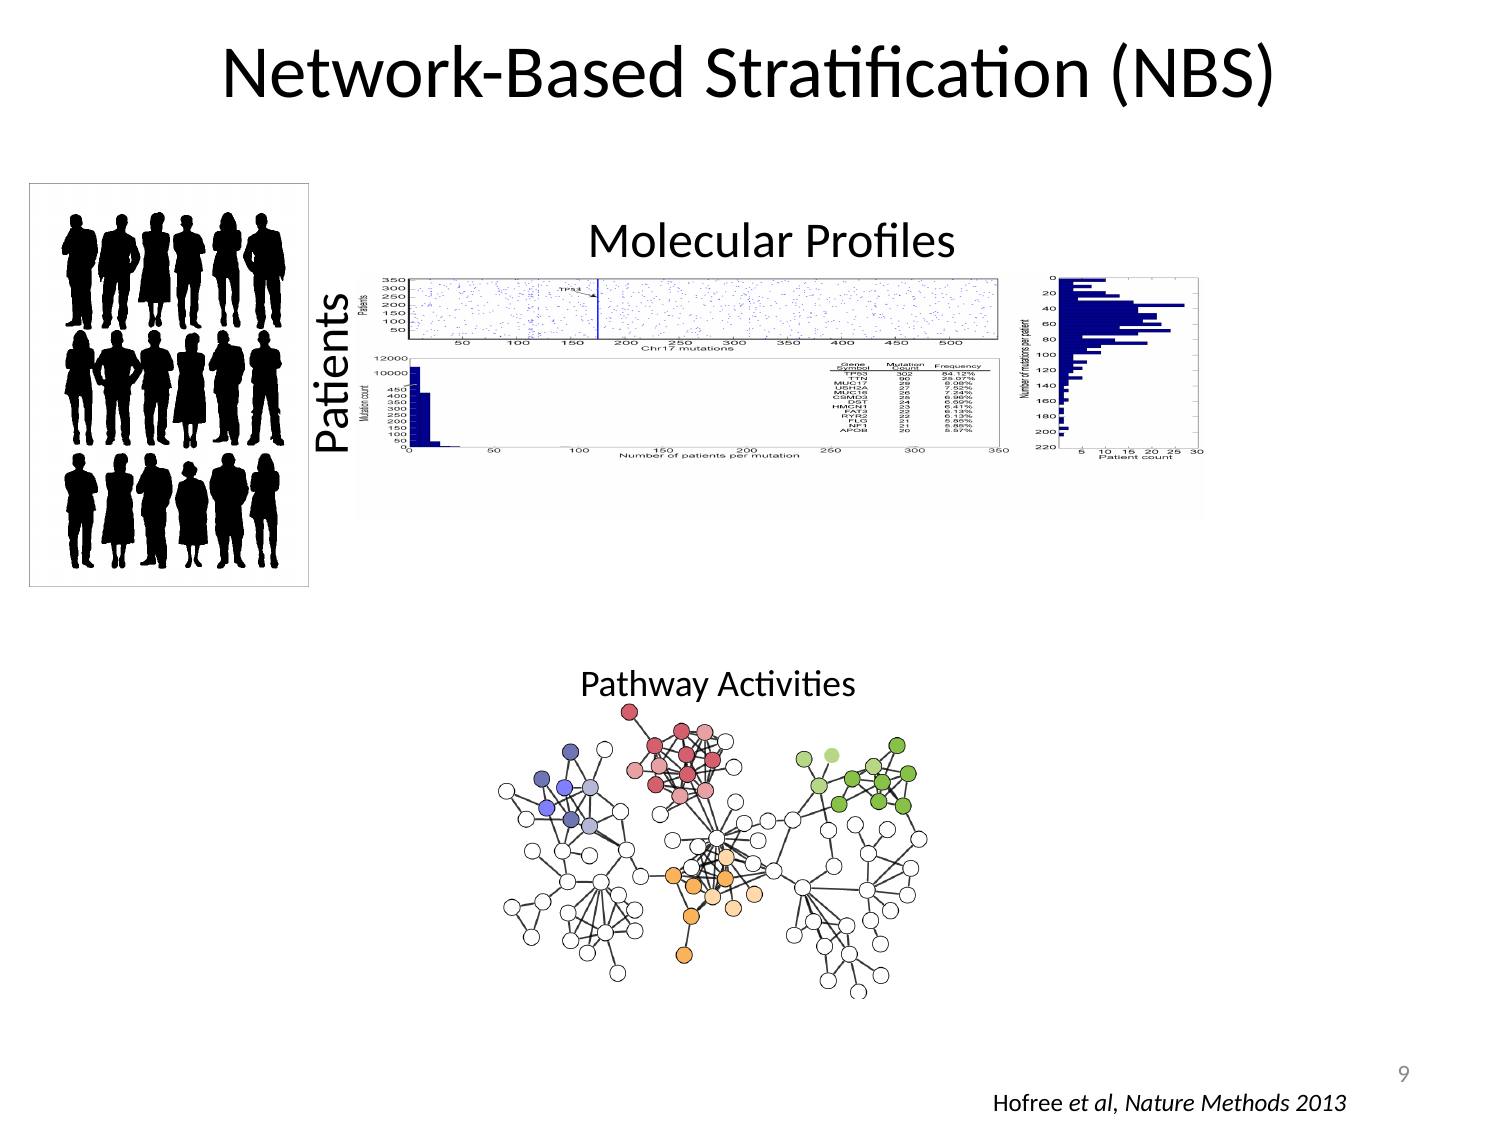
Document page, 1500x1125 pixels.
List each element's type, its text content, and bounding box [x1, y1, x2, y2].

text_box Pathway Activities [565, 651, 872, 690]
title Network-Based Stratification (NBS) [75, 0, 1425, 161]
picture [487, 692, 985, 1000]
slide_number 9 [1074, 1042, 1425, 1103]
text_box Molecular Profiles [572, 199, 972, 274]
picture [29, 182, 309, 588]
text_box Patients [313, 277, 352, 471]
text_box Hofree et al, Nature Methods 2013 [978, 1079, 1363, 1125]
picture [355, 275, 1204, 523]
